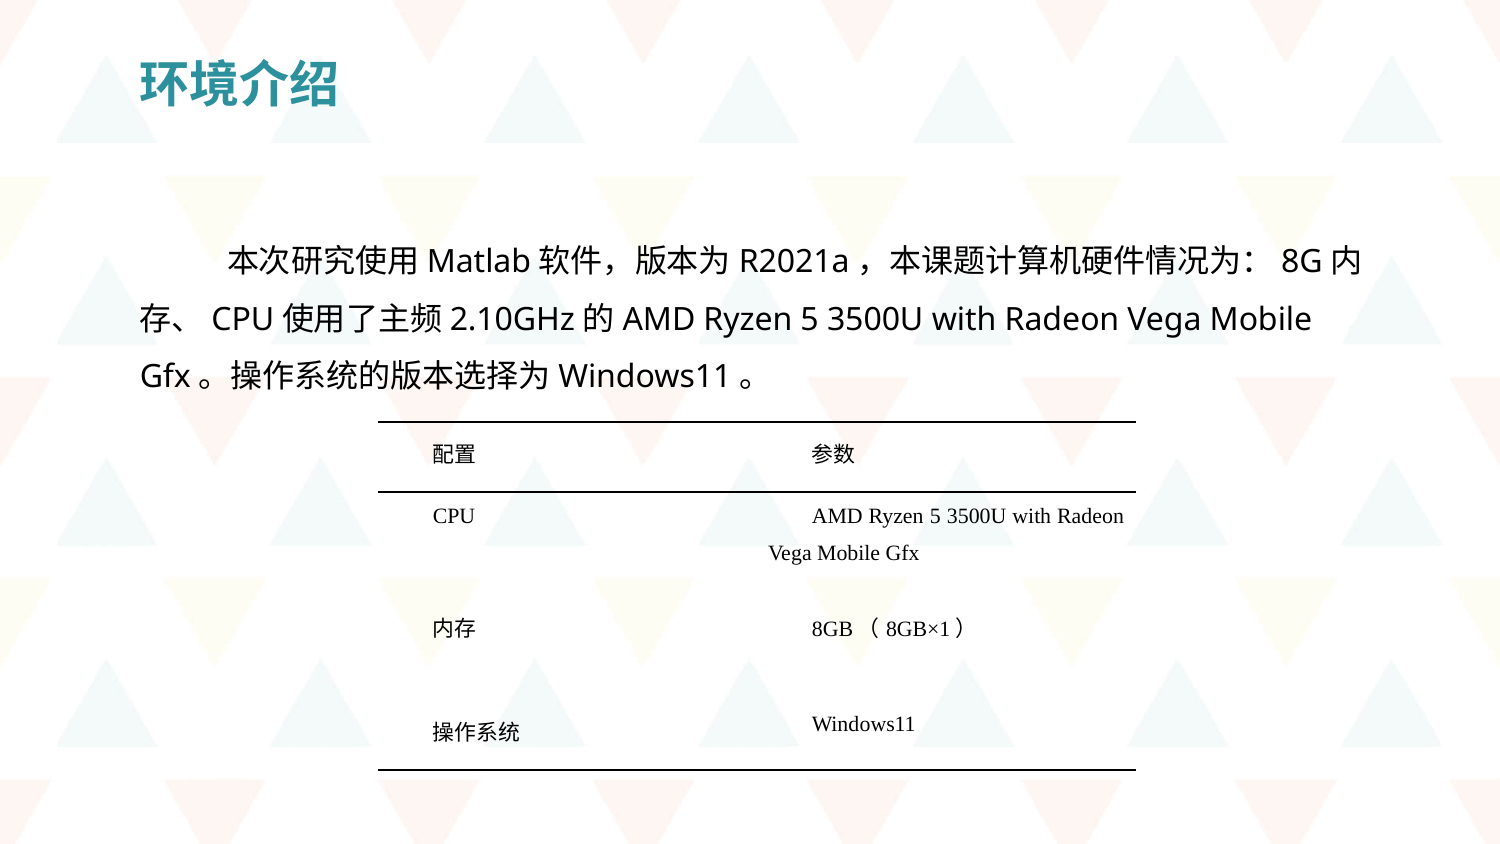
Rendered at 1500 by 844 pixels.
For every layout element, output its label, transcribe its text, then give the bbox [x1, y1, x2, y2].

text_box 本次研究使用Matlab软件，版本为R2021a，本课题计算机硬件情况为：8G内存、CPU使用了主频2.10GHz的AMD Ryzen 5 3500U with Radeon Vega Mobile Gfx。操作系统的版本选择为Windows11。 [125, 214, 1391, 721]
table_cell AMD Ryzen 5 3500U with Radeon Vega Mobile Gfx [757, 493, 1136, 596]
picture [0, 0, 1500, 844]
table_header 配置 [378, 423, 757, 491]
text_box 环境介绍 [125, 37, 1406, 129]
table_cell CPU [378, 493, 757, 596]
table_header 参数 [757, 423, 1136, 491]
table_cell Windows11 [757, 700, 1136, 769]
table_cell 操作系统 [378, 700, 757, 769]
table_cell 8GB（8GB×1） [757, 596, 1136, 700]
table_cell 内存 [378, 596, 757, 700]
